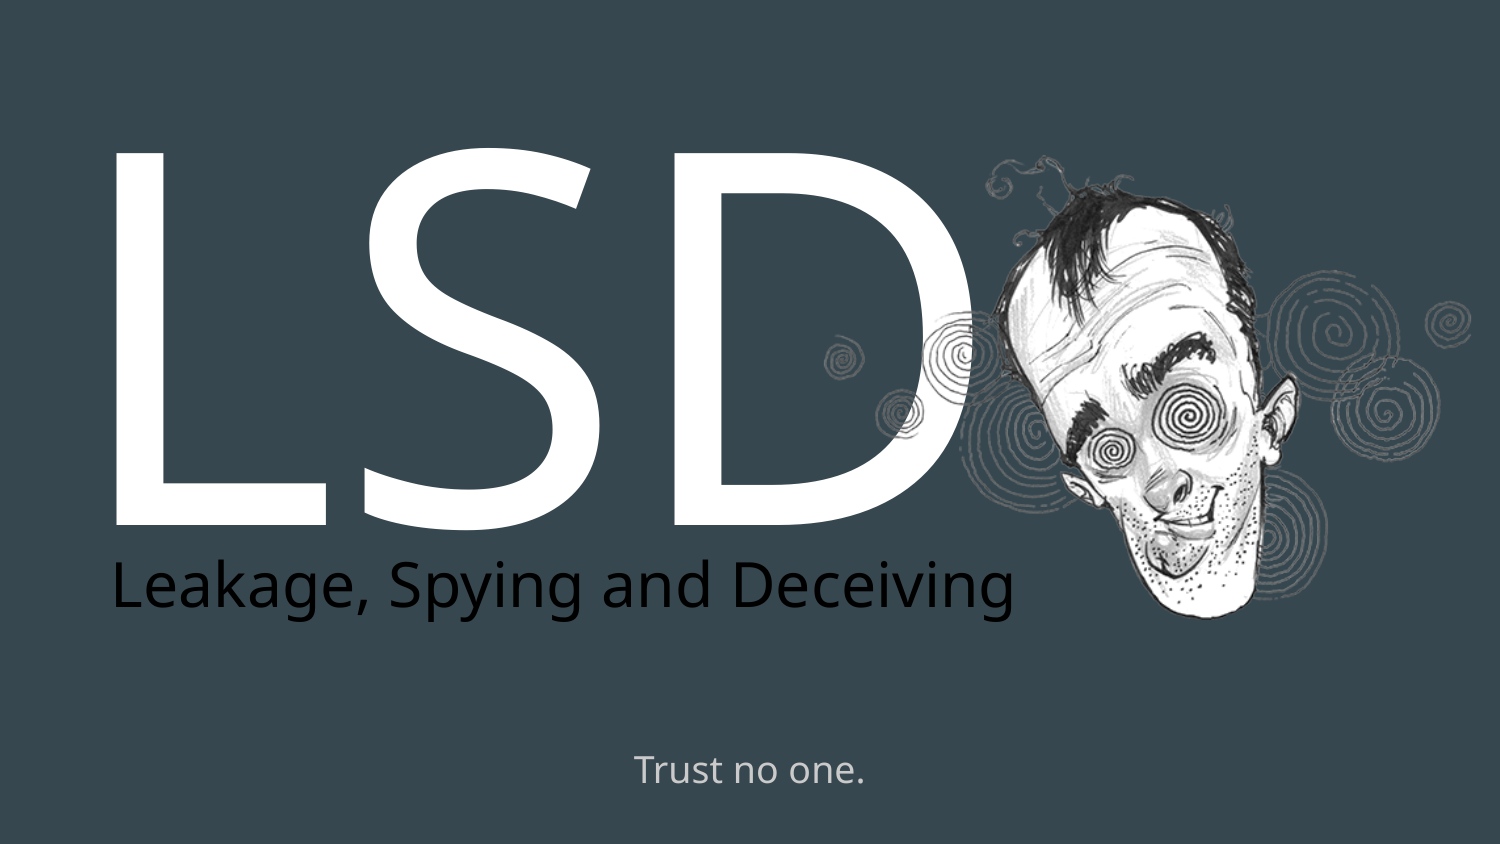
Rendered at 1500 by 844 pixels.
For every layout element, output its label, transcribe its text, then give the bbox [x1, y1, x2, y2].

title LSD [51, 0, 1449, 565]
picture [818, 148, 1476, 620]
text_box Leakage, Spying and Deceiving [95, 529, 1420, 643]
list Trust no one. [51, 724, 1449, 800]
